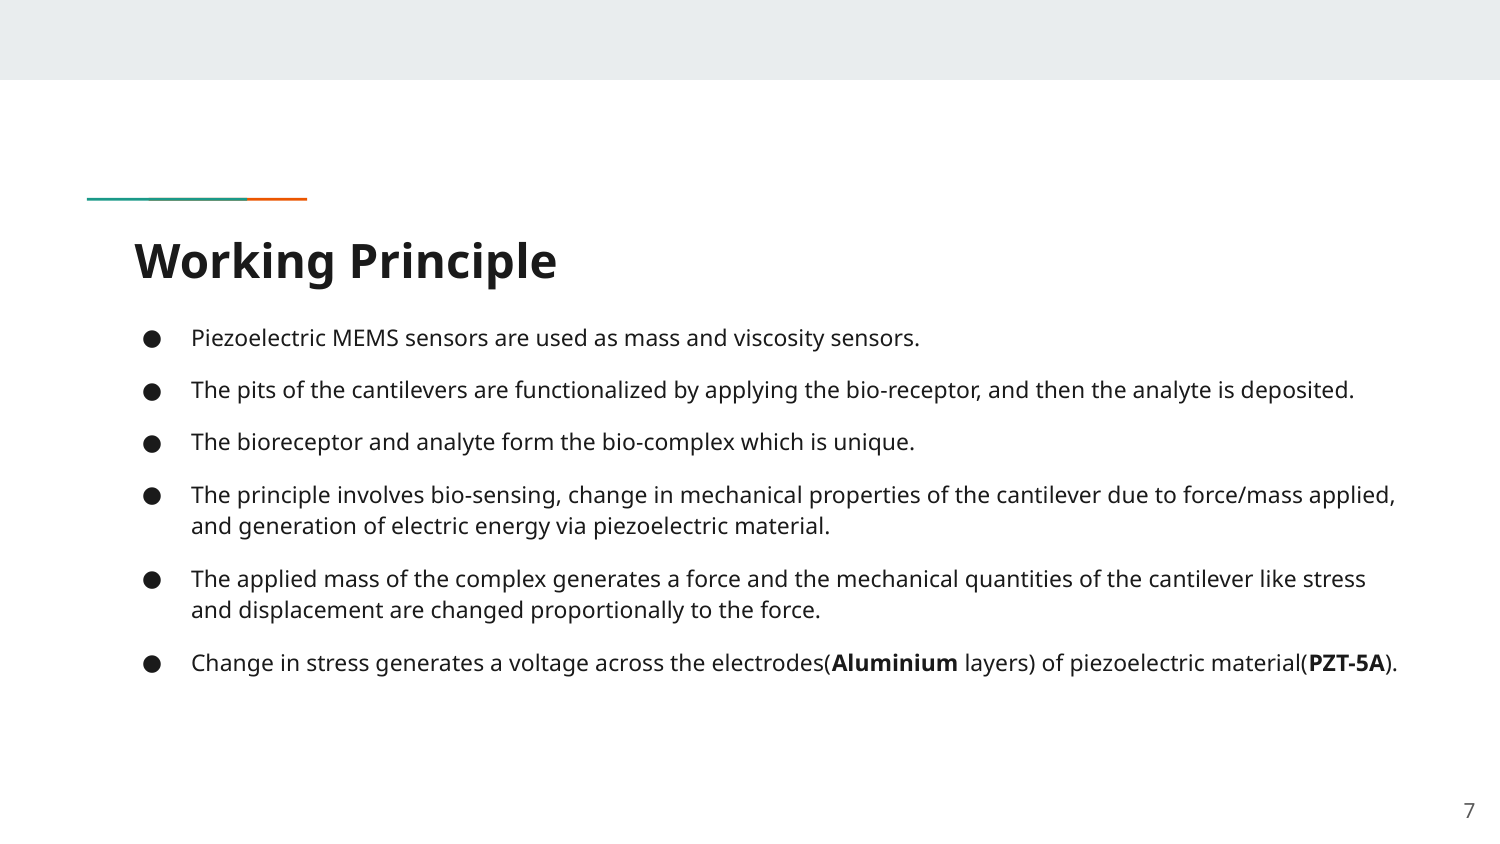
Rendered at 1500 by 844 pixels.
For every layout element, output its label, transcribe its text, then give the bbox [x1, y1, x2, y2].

slide_number 7 [1400, 779, 1491, 844]
title Working Principle [119, 216, 1381, 304]
list Piezoelectric MEMS sensors are used as mass and viscosity sensors. The pits of the cantilevers are functionalized by applying the bio-receptor, and then the analyte is deposited. The bioreceptor and analyte form the bio-complex which is unique. The principle involves bio-sensing, change in mechanical properties of the cantilever due to force/mass applied, and generation of electric energy via piezoelectric material. The applied mass of the complex generates a force and the mechanical quantities of the cantilever like stress and displacement are changed proportionally to the force. Change in stress generates a voltage across the electrodes(Aluminium layers) of piezoelectric material(PZT-5A). [101, 304, 1425, 700]
